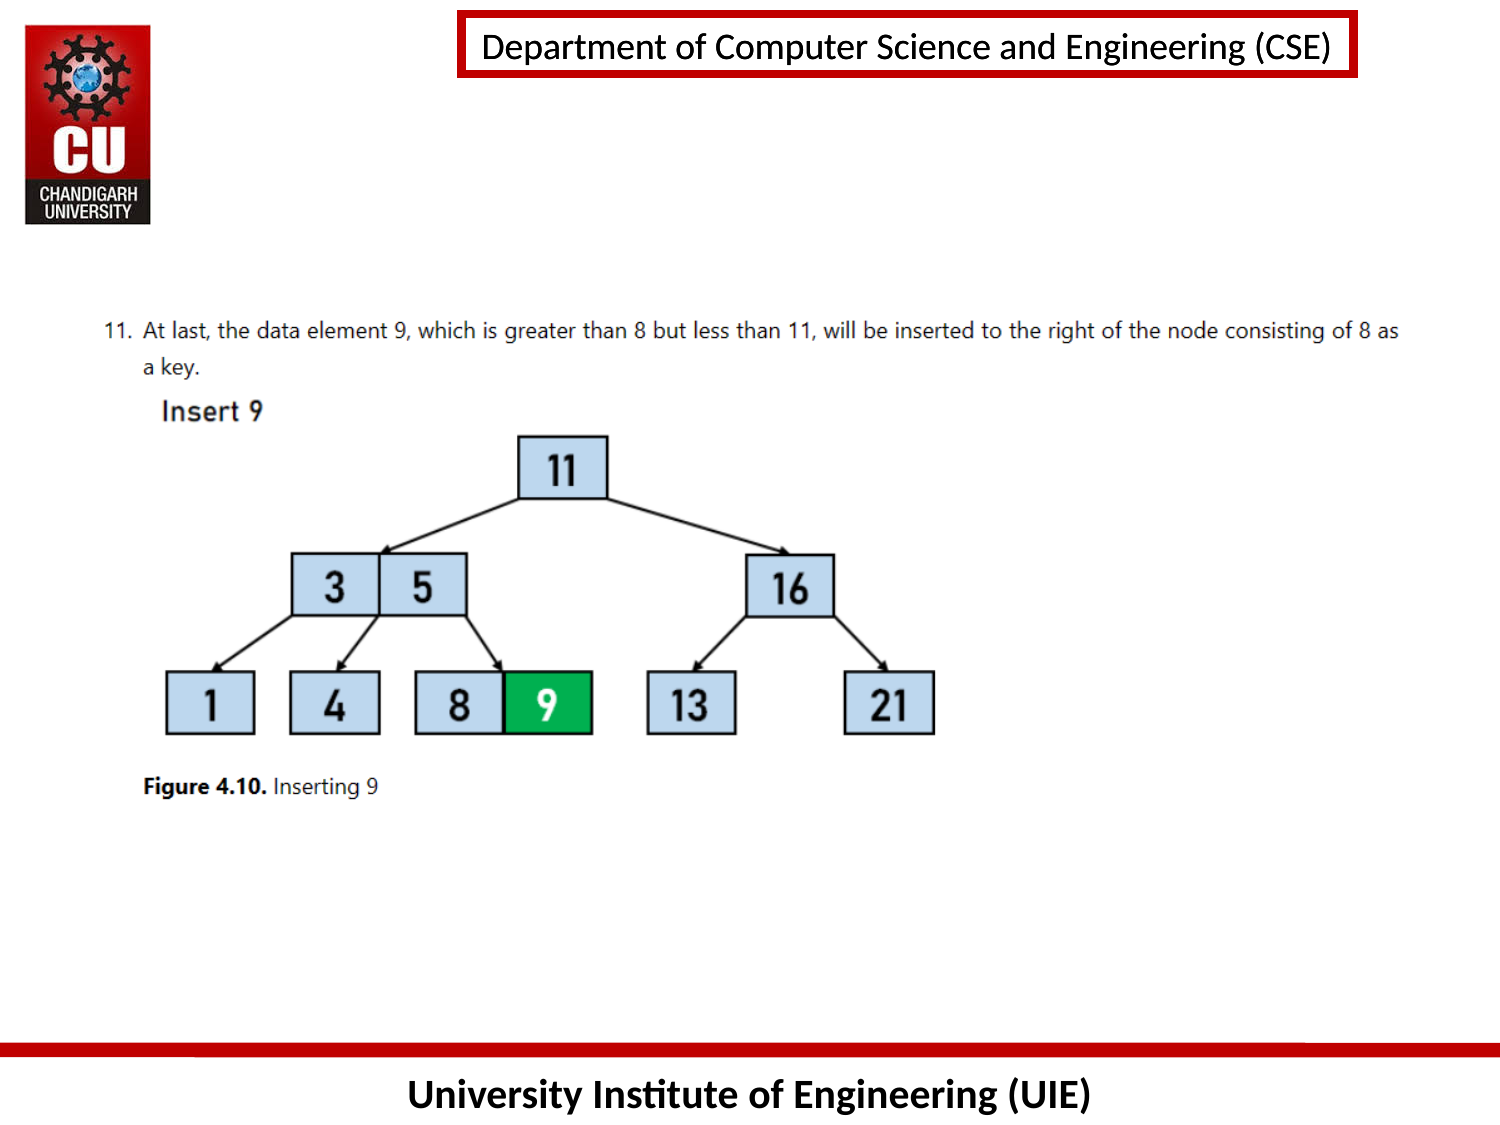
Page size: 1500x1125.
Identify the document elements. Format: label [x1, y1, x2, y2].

picture [24, 24, 151, 225]
picture [98, 312, 1402, 813]
